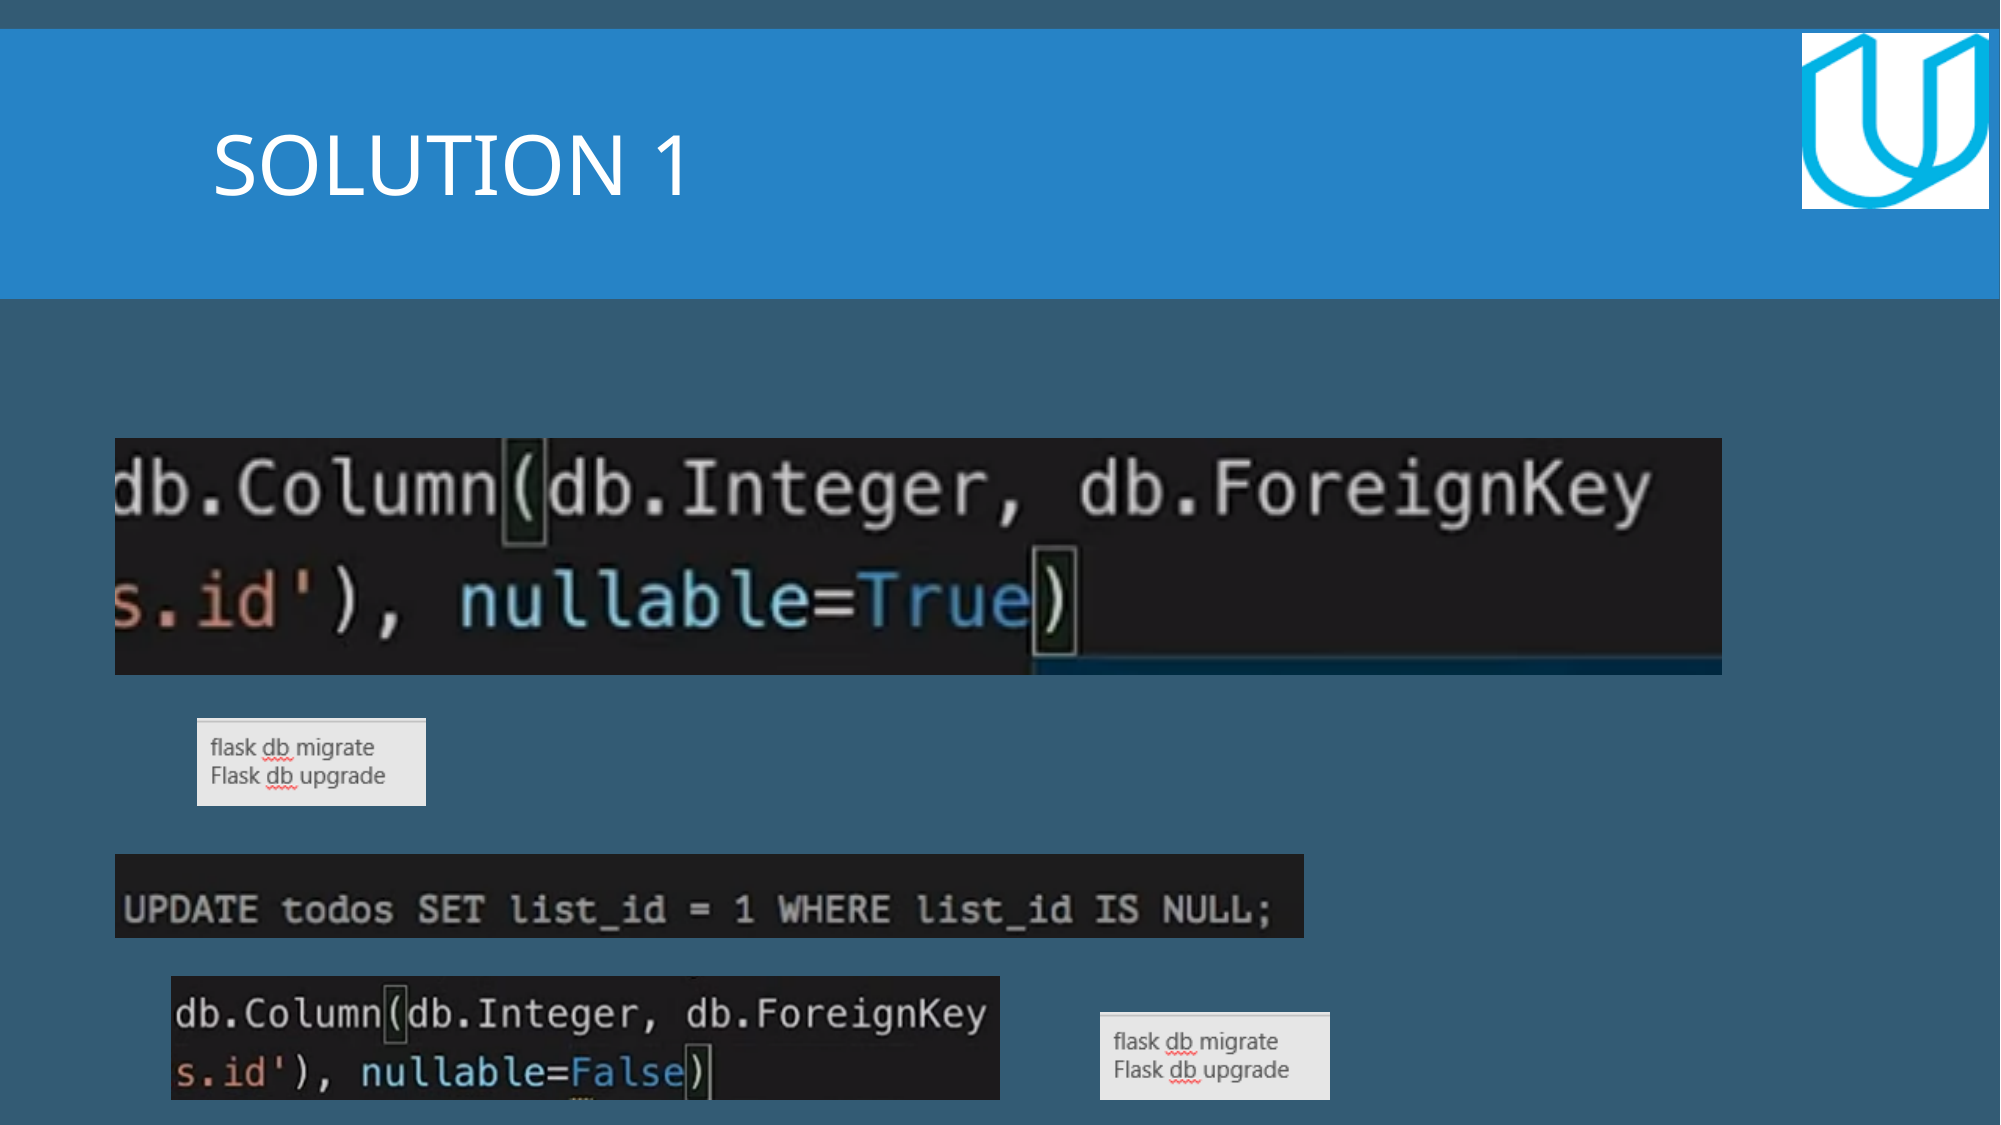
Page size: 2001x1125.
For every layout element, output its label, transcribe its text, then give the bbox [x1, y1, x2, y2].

title Solution 1 [197, 46, 1803, 295]
picture [197, 718, 426, 807]
picture [1745, 27, 2000, 210]
picture [115, 438, 1722, 675]
picture [1100, 1011, 1330, 1100]
picture [115, 854, 1304, 939]
picture [1933, 47, 1974, 167]
picture [1816, 47, 1912, 197]
picture [171, 976, 1001, 1100]
